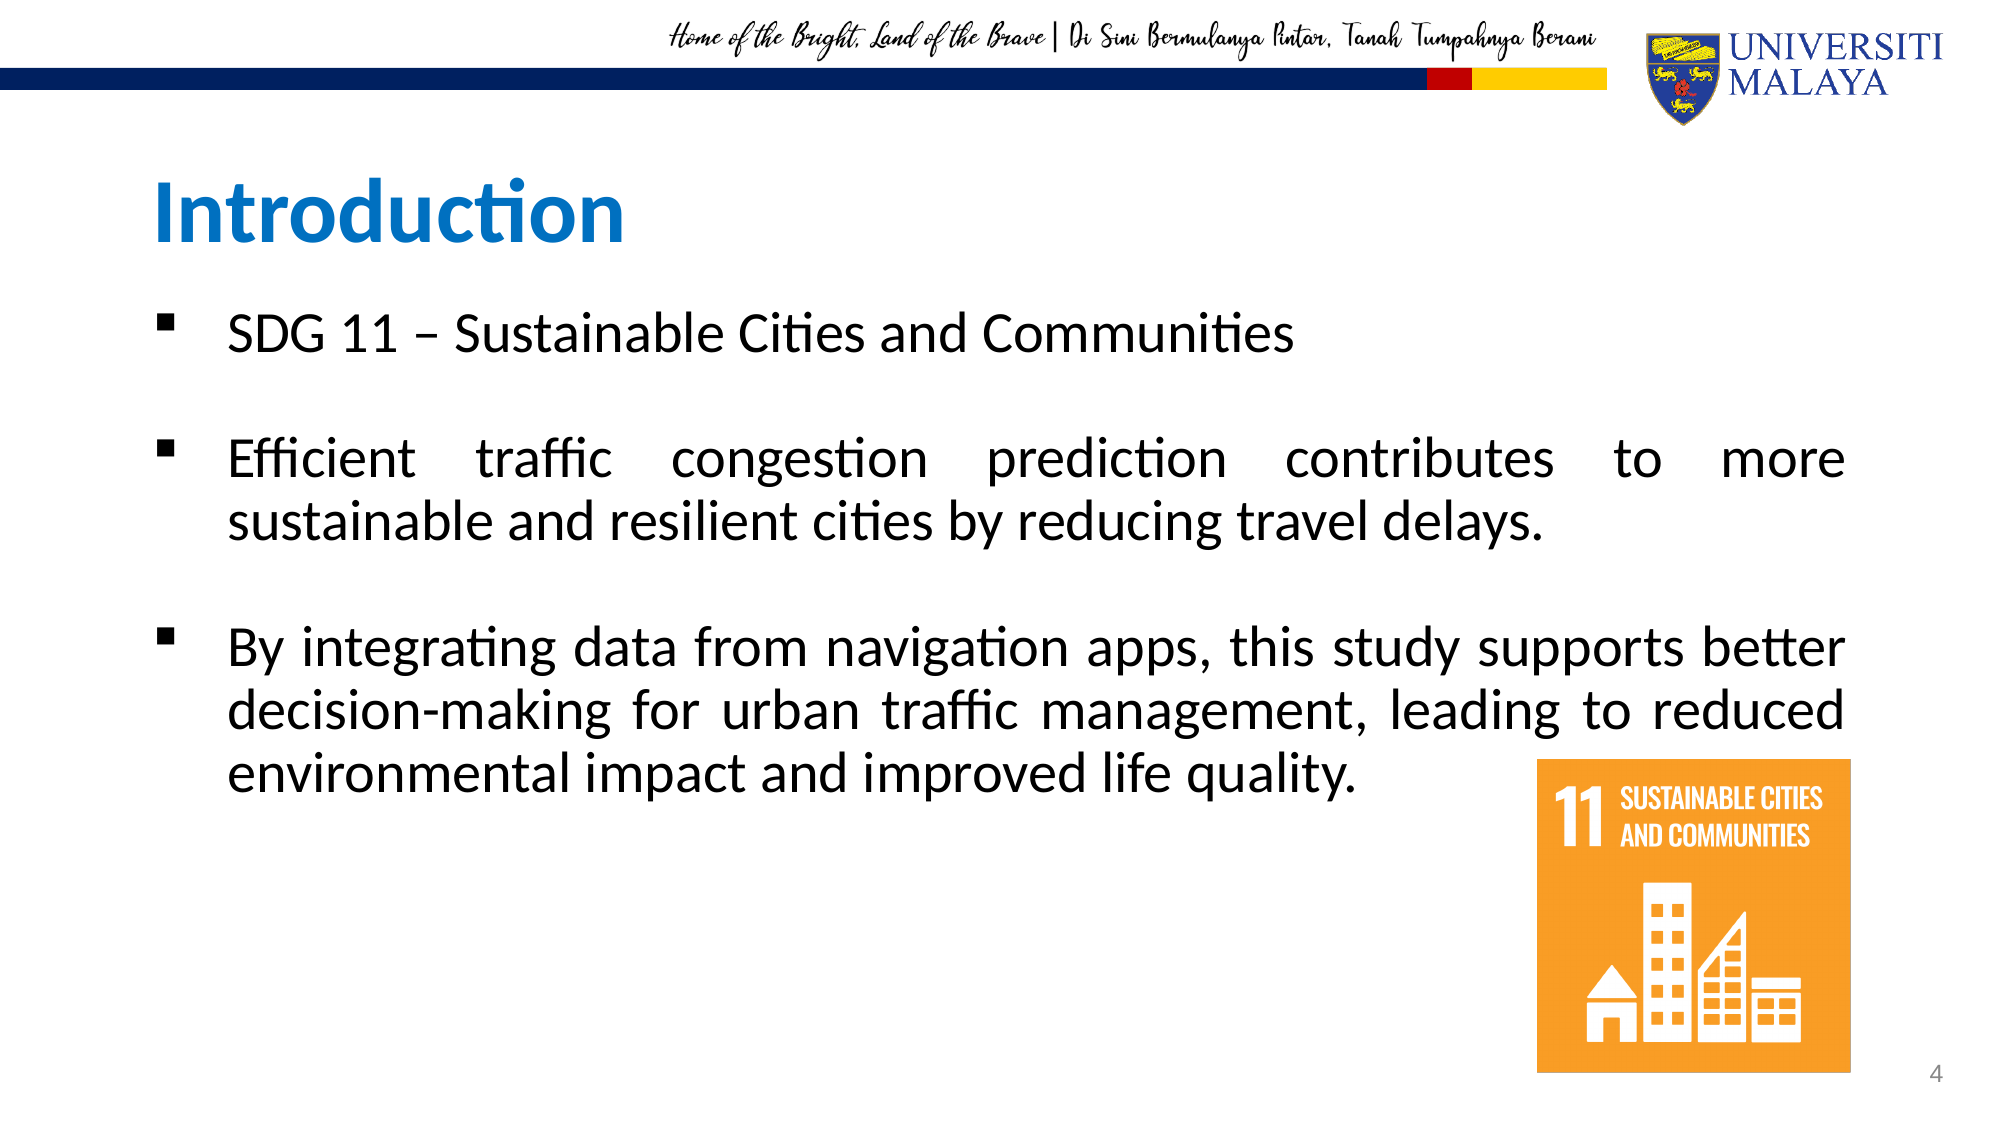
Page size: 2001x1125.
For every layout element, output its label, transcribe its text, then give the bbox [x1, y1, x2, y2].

list SDG 11 – Sustainable Cities and Communities Efficient traffic congestion prediction contributes to more sustainable and resilient cities by reducing travel delays. By integrating data from navigation apps, this study supports better decision-making for urban traffic management, leading to reduced environmental impact and improved life quality. [137, 315, 1863, 1091]
picture [661, 0, 2000, 212]
slide_number 4 [1491, 1042, 1959, 1103]
picture [1536, 759, 1851, 1073]
title Introduction [137, 97, 1863, 315]
